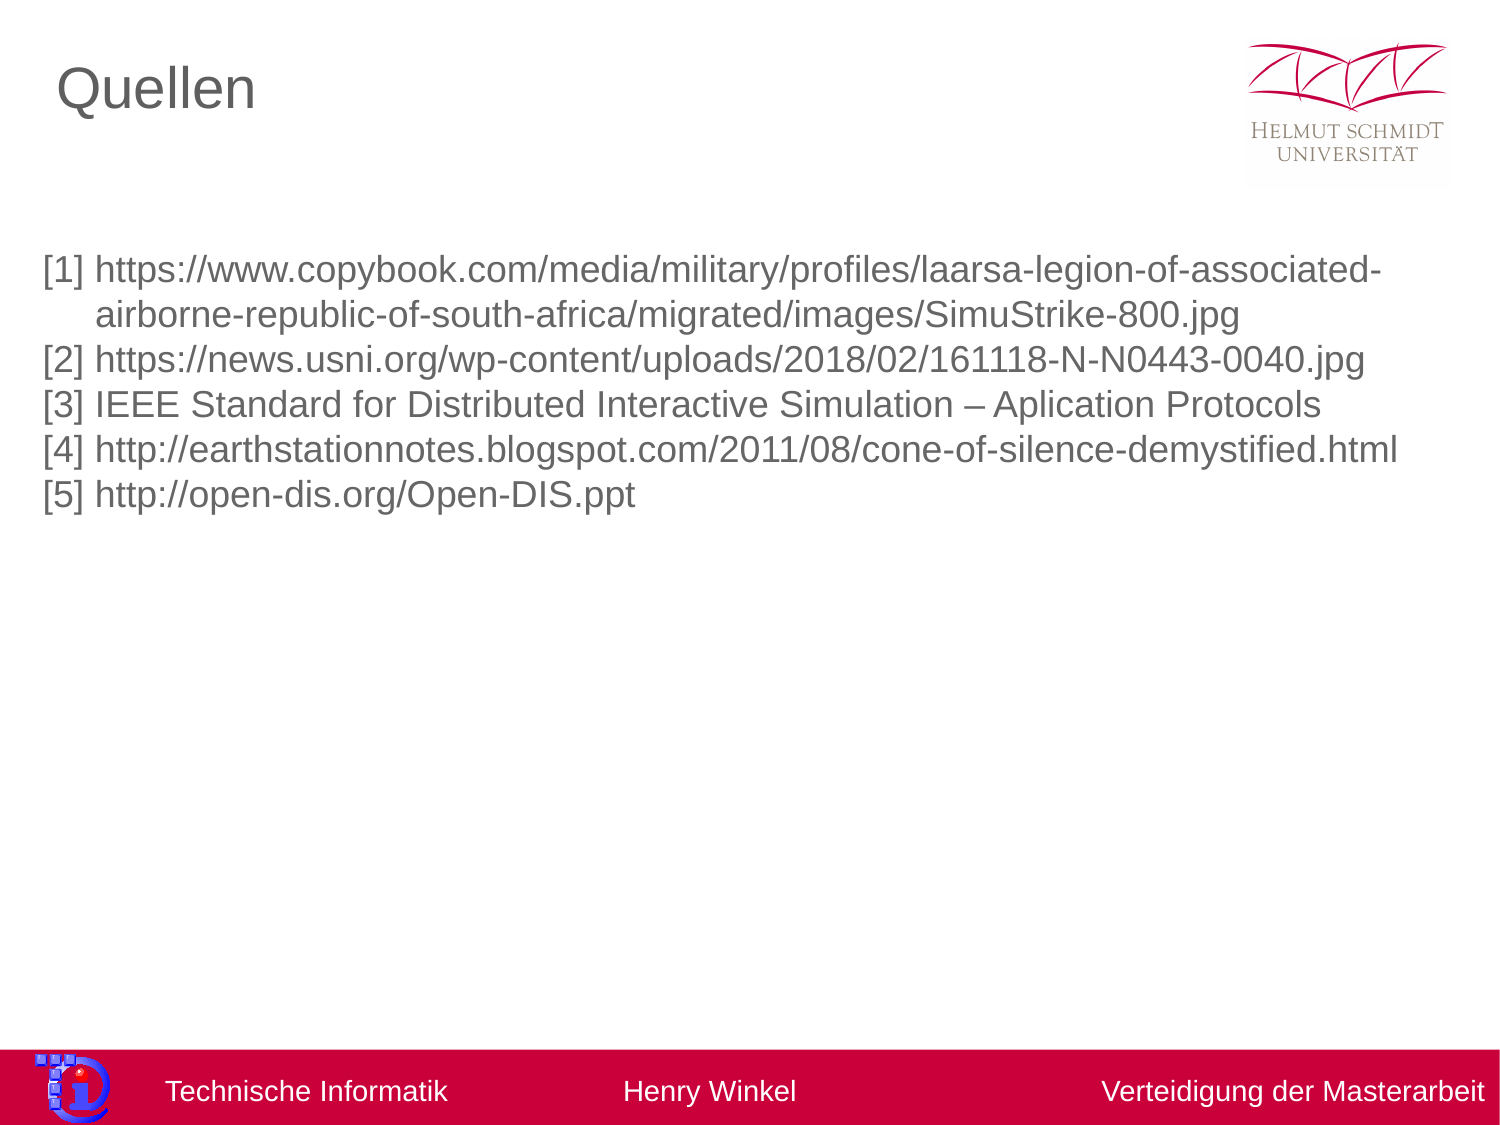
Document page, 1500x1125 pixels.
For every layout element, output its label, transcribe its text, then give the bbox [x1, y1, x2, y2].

picture [1244, 38, 1451, 189]
text_box Quellen [41, 42, 1223, 161]
text_box [1] https://www.copybook.com/media/military/profiles/laarsa-legion-of-associated- airborne-republic-of-south-africa/migrated/images/SimuStrike-800.jpg [2] https://news.usni.org/wp-content/uploads/2018/02/161118-N-N0443-0040.jpg [3] IEEE Standard for Distributed Interactive Simulation – Aplication Protocols [4] http://earthstationnotes.blogspot.com/2011/08/cone-of-silence-demystified.html [5] http://open-dis.org/Open-DIS.ppt [27, 237, 1472, 715]
